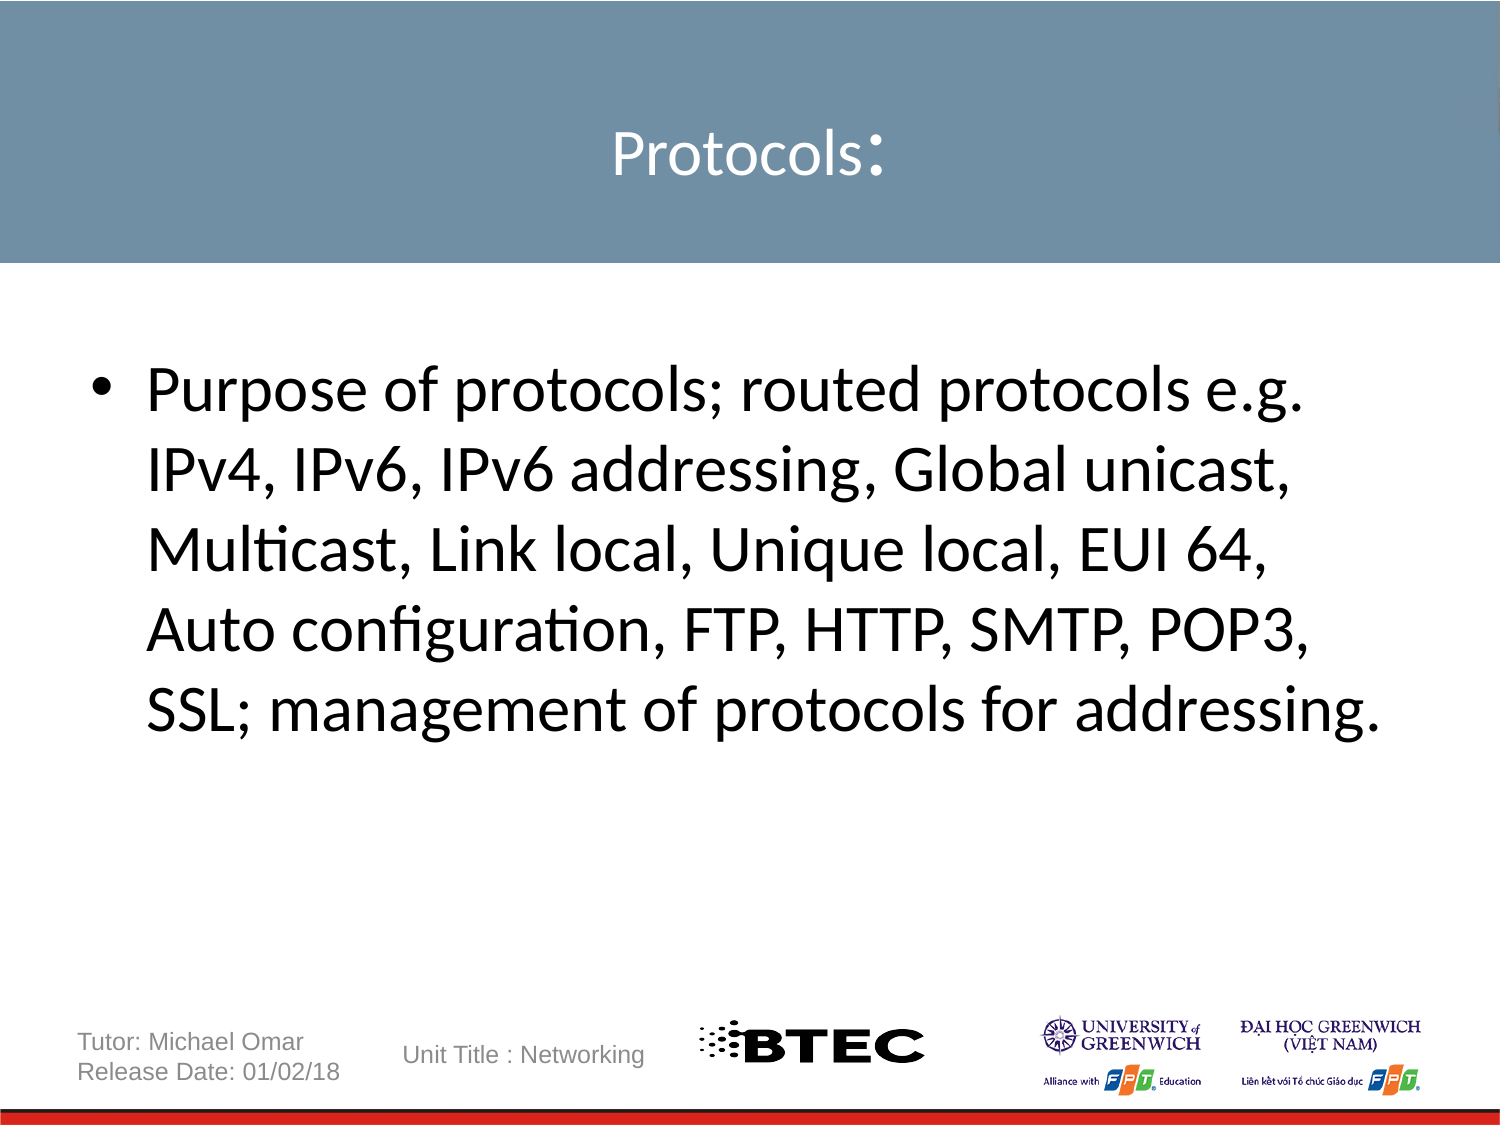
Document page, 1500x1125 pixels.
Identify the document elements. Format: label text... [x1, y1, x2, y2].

picture [1037, 1080, 1425, 1102]
picture [0, 1109, 1500, 1125]
picture [0, 0, 1500, 263]
list Purpose of protocols; routed protocols e.g. IPv4, IPv6, IPv6 addressing, Global unicast, Multicast, Link local, Unique local, EUI 64, Auto configuration, FTP, HTTP, SMTP, POP3, SSL; management of protocols for addressing. [75, 337, 1425, 1080]
